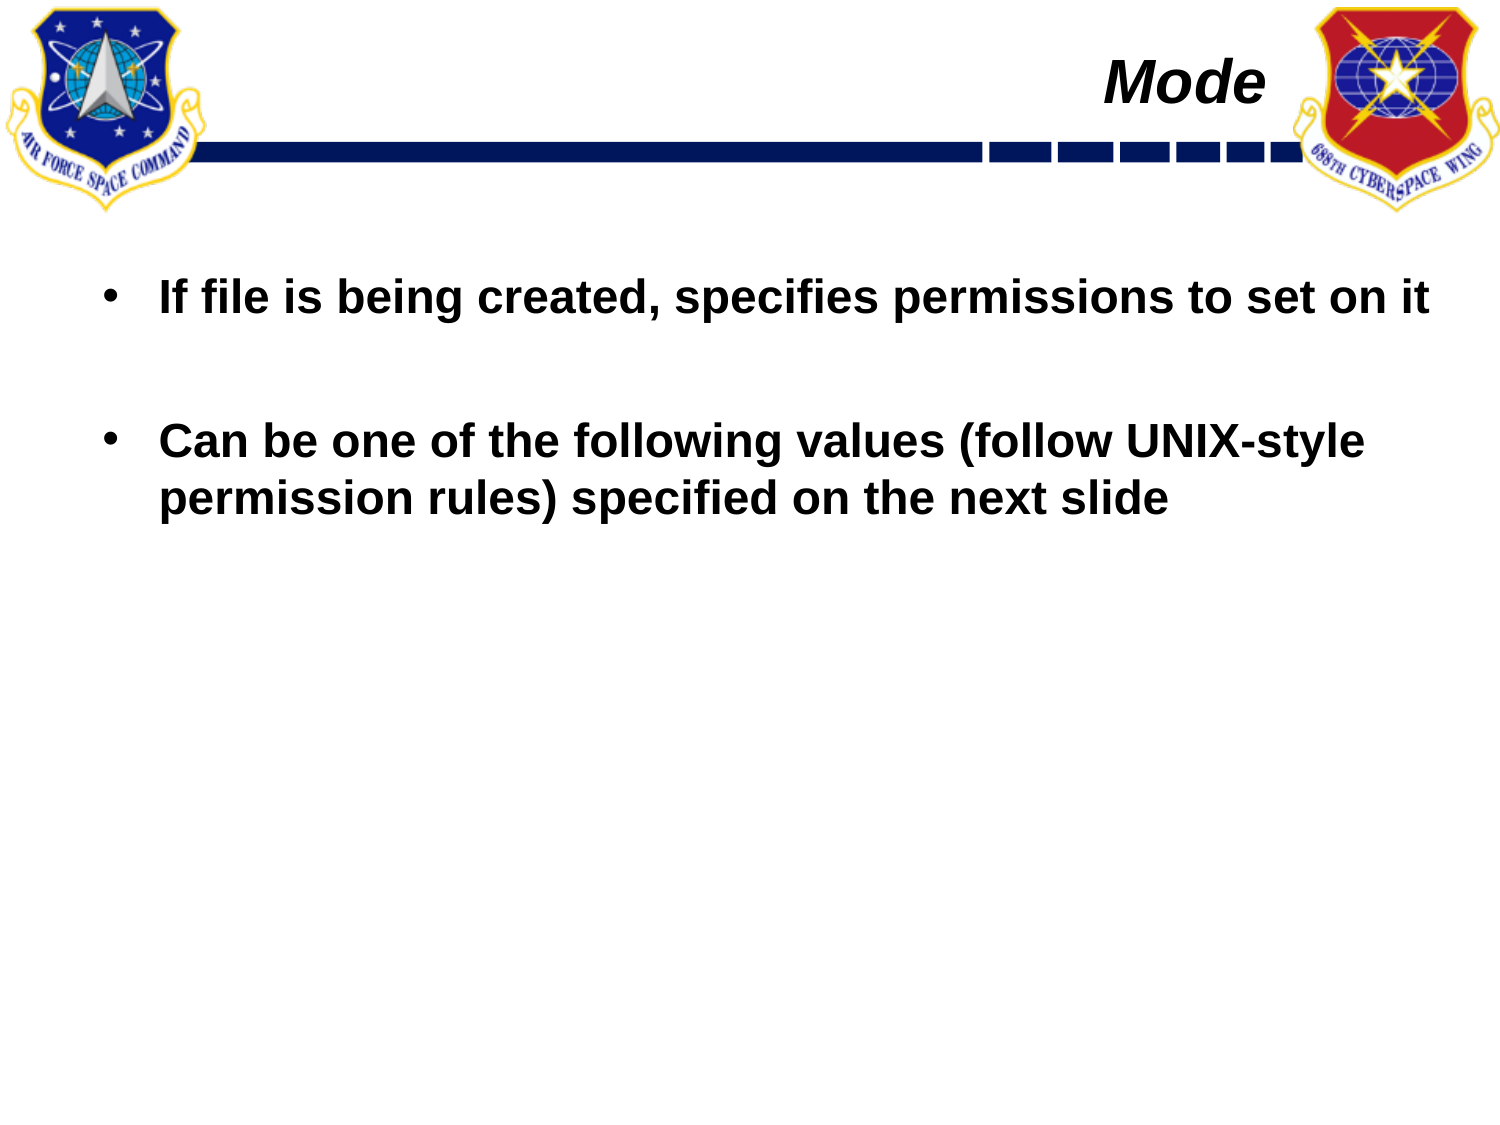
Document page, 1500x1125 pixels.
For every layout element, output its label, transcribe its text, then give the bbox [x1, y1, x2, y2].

picture [1293, 7, 1500, 213]
title Mode [1058, 12, 1313, 122]
picture [0, 0, 213, 218]
text_box If file is being created, specifies permissions to set on it Can be one of the following values (follow UNIX-style permission rules) specified on the next slide [87, 229, 1450, 532]
